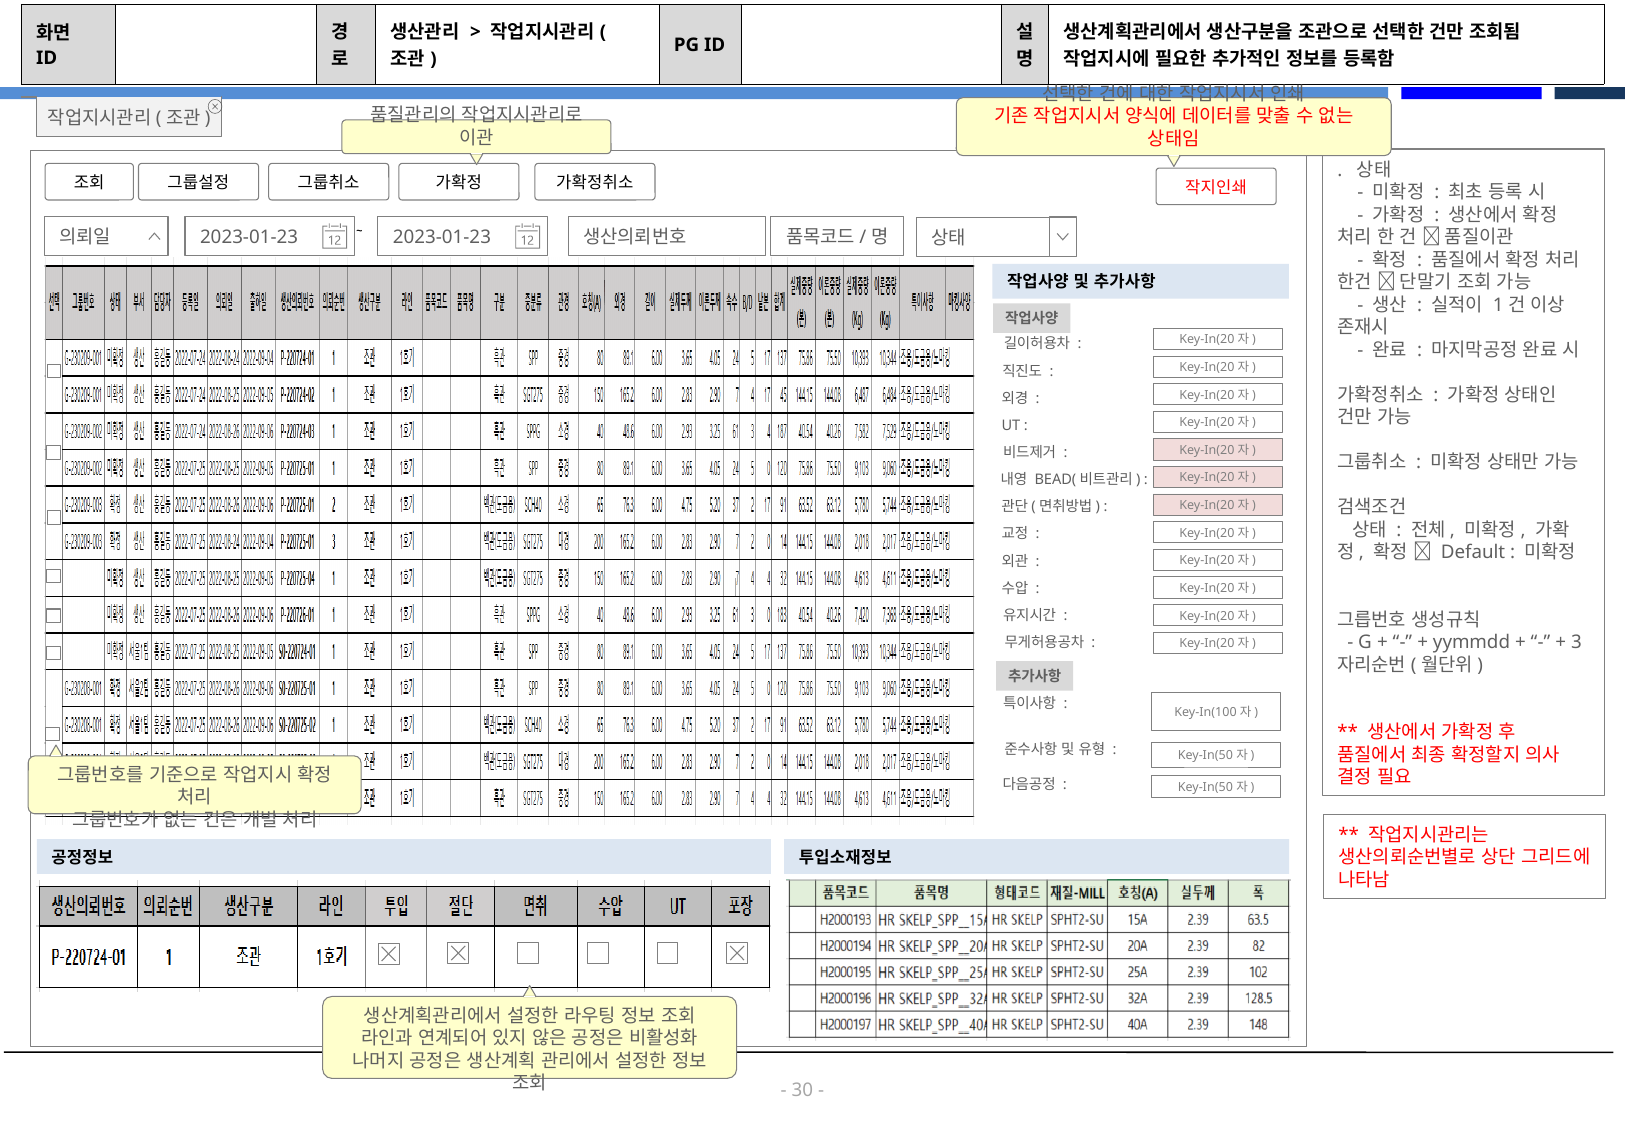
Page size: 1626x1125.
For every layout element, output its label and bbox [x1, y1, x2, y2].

table_header [317, 5, 375, 84]
table_header [1049, 5, 1604, 84]
text_box [20, 96, 223, 137]
table_header [22, 5, 115, 84]
table_header [660, 5, 741, 84]
picture [44, 257, 975, 825]
table_header [742, 5, 1001, 84]
picture [36, 880, 771, 992]
table_header [116, 5, 316, 84]
table_header [1002, 5, 1048, 84]
table_header [376, 5, 659, 84]
text_box [13, 97, 1606, 1080]
picture [785, 879, 1291, 1041]
text_box [1321, 812, 1608, 900]
